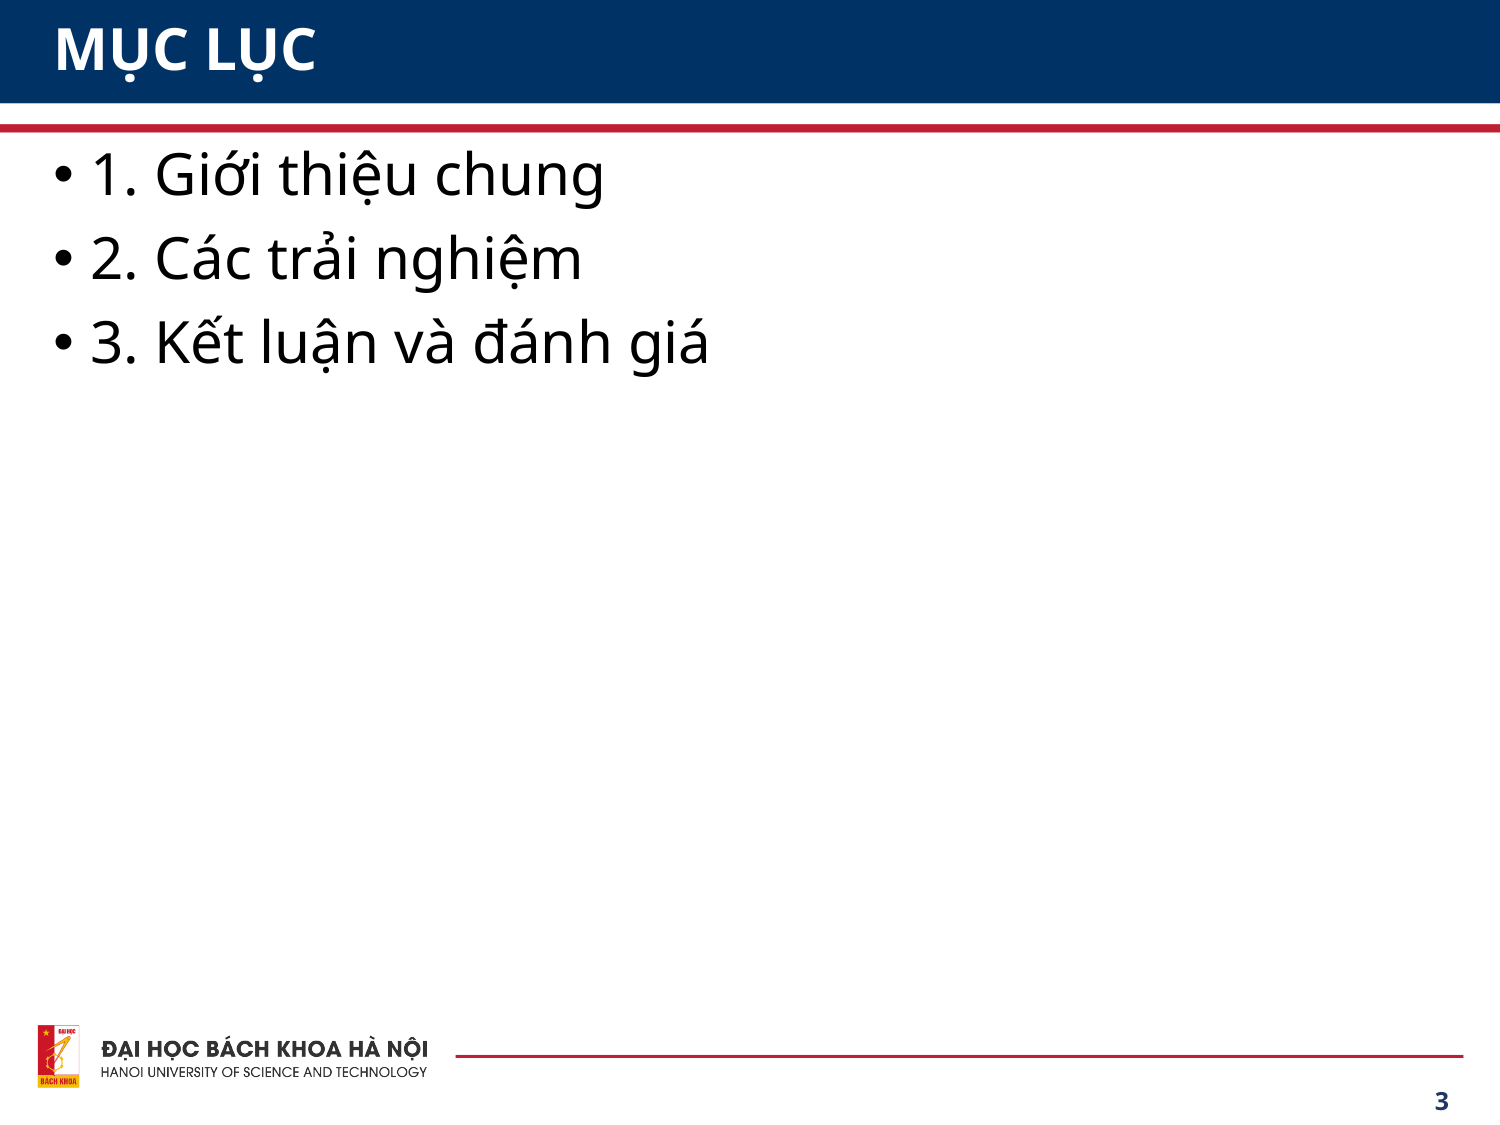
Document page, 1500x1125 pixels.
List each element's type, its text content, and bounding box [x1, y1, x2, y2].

list 1. Giới thiệu chung 2. Các trải nghiệm 3. Kết luận và đánh giá [38, 138, 1462, 1008]
picture [0, 0, 1500, 1125]
title MỤC LỤC [38, 12, 1462, 87]
slide_number 3 [1126, 1078, 1464, 1125]
